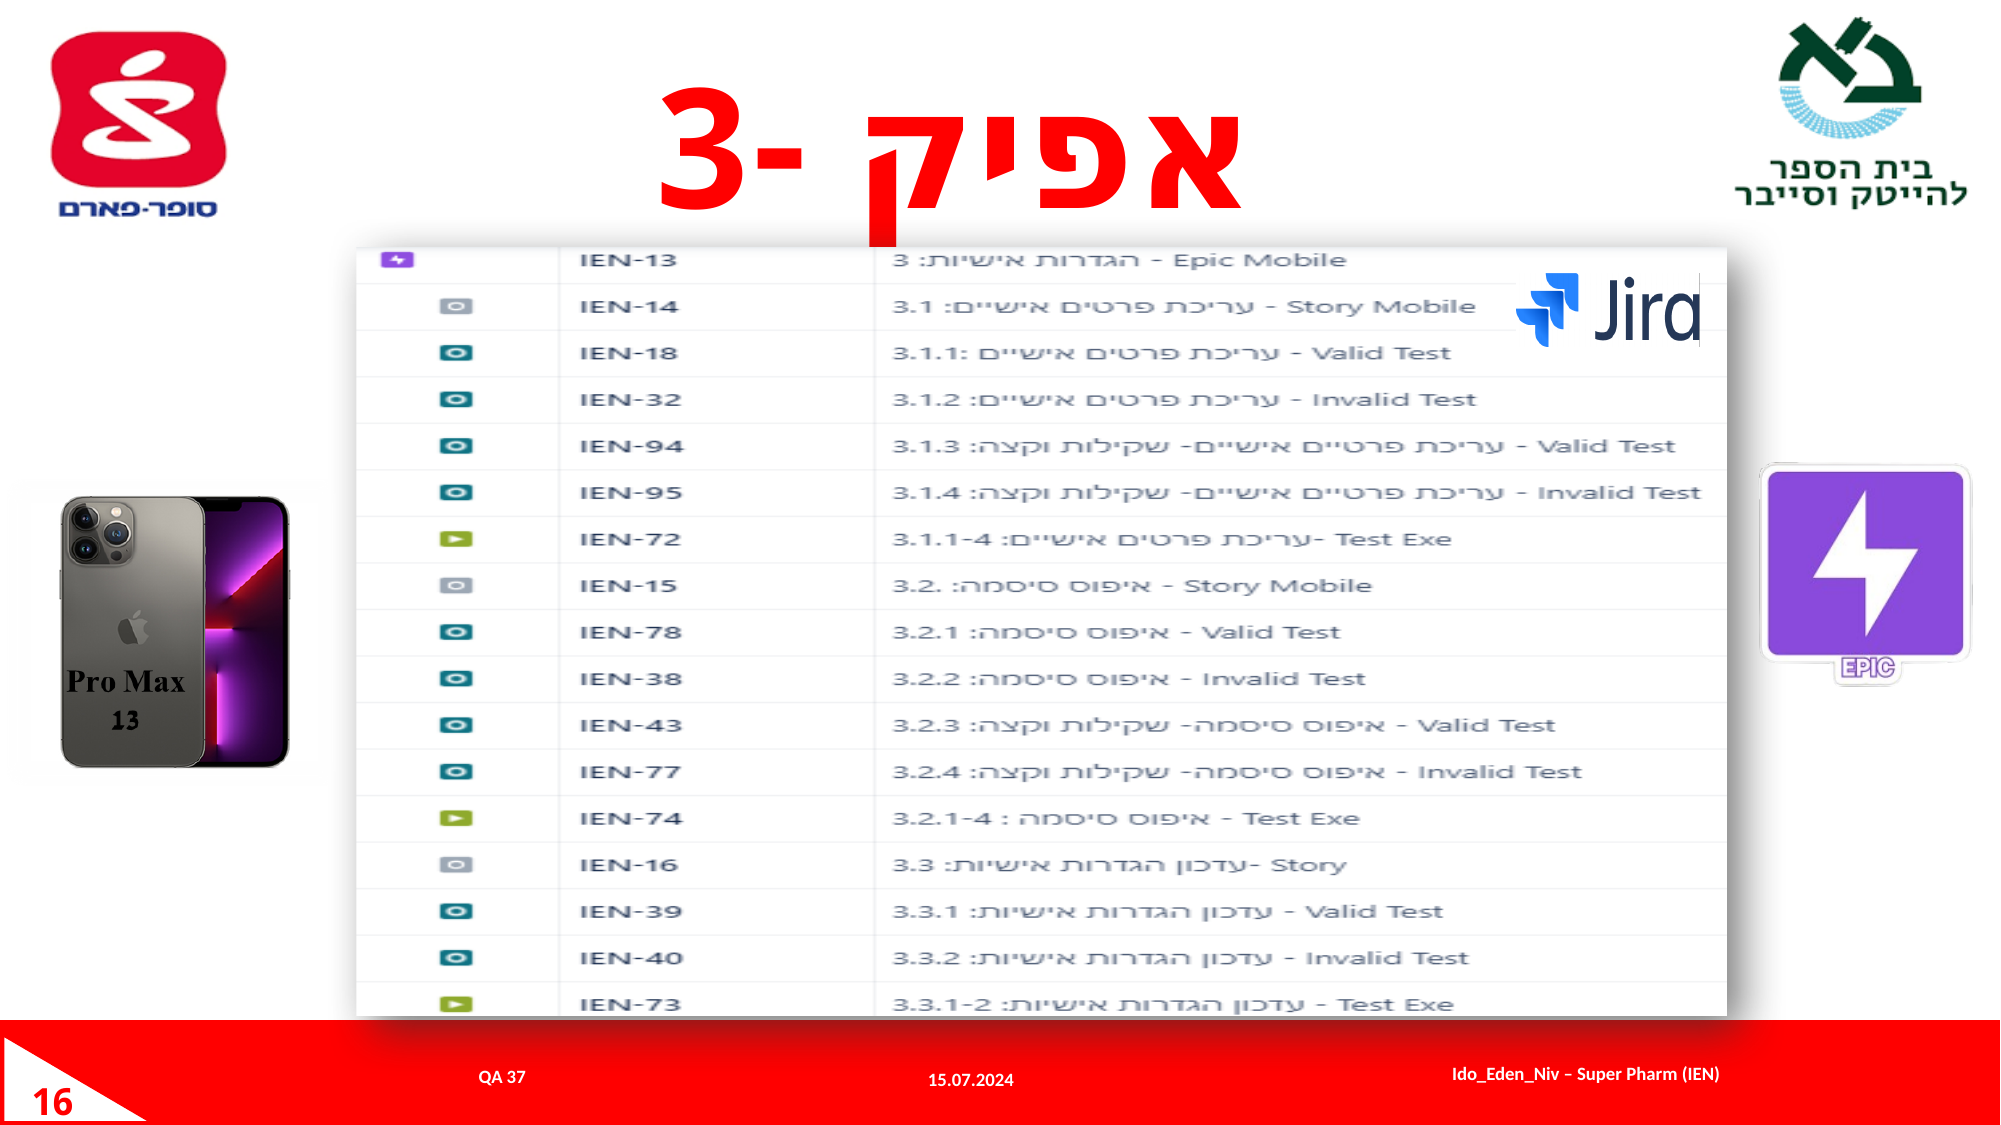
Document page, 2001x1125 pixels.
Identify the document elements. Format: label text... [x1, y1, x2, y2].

text_box [0, 1020, 2000, 1125]
picture [21, 27, 238, 226]
picture [2, 473, 348, 790]
text_box 15.07.2024 [912, 1065, 1421, 1115]
picture [355, 12, 2000, 1016]
text_box QA 37 [463, 1065, 972, 1112]
text_box Ido_Eden_Niv – Super Pharm (IEN) [1437, 1036, 1945, 1109]
text_box אפיק -3 [374, 33, 1540, 234]
text_box 16 [1, 1031, 160, 1125]
